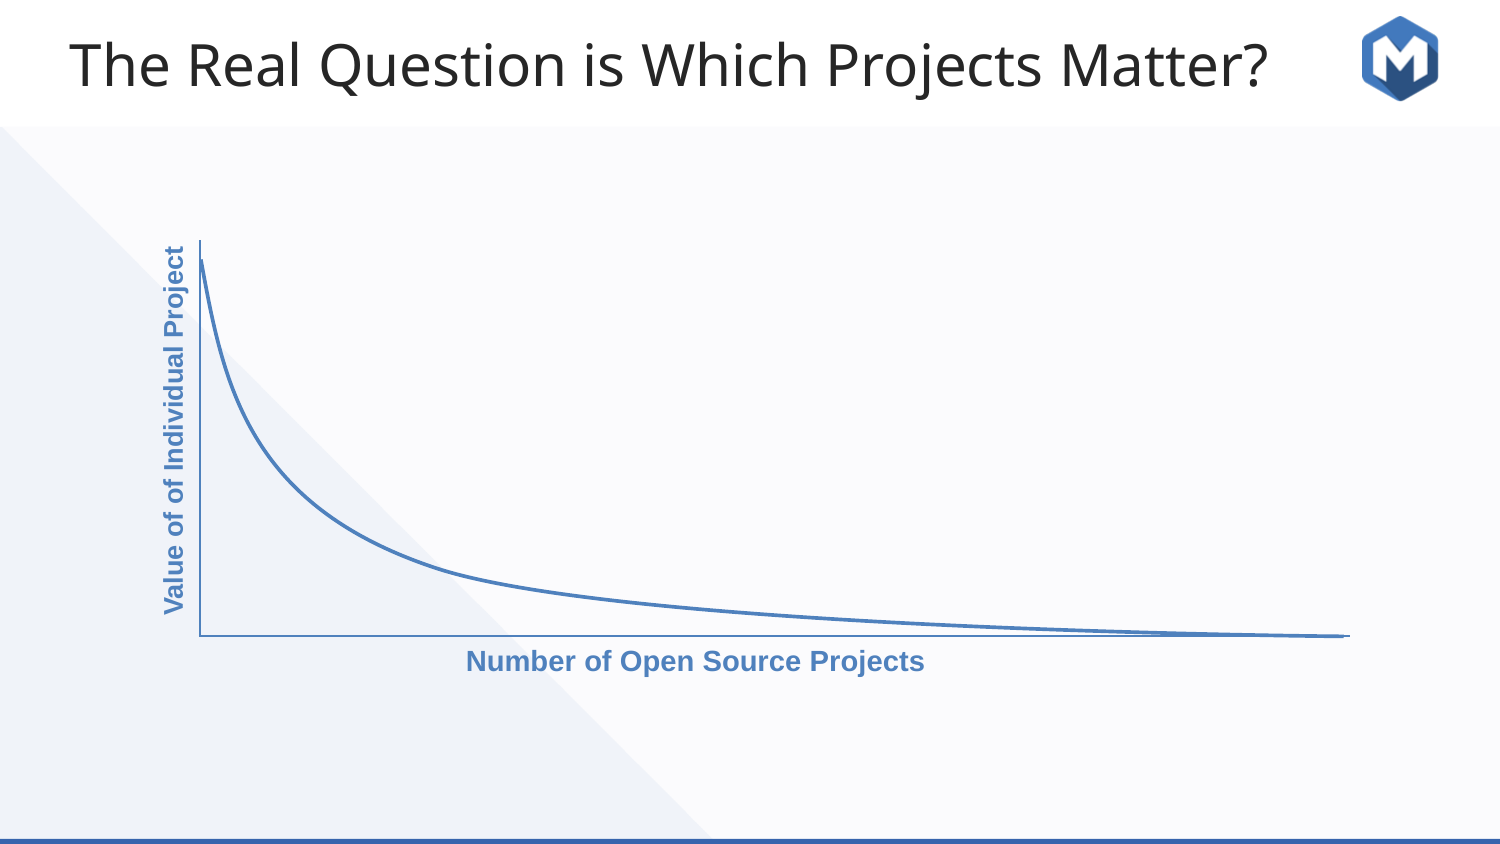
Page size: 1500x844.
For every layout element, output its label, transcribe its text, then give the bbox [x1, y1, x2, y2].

title The Real Question is Which Projects Matter? [54, 26, 1350, 100]
text_box Value of of Individual Project [150, 216, 196, 627]
picture [1362, 16, 1440, 102]
text_box Number of Open Source Projects [454, 645, 1023, 682]
text_box [204, 260, 1340, 635]
